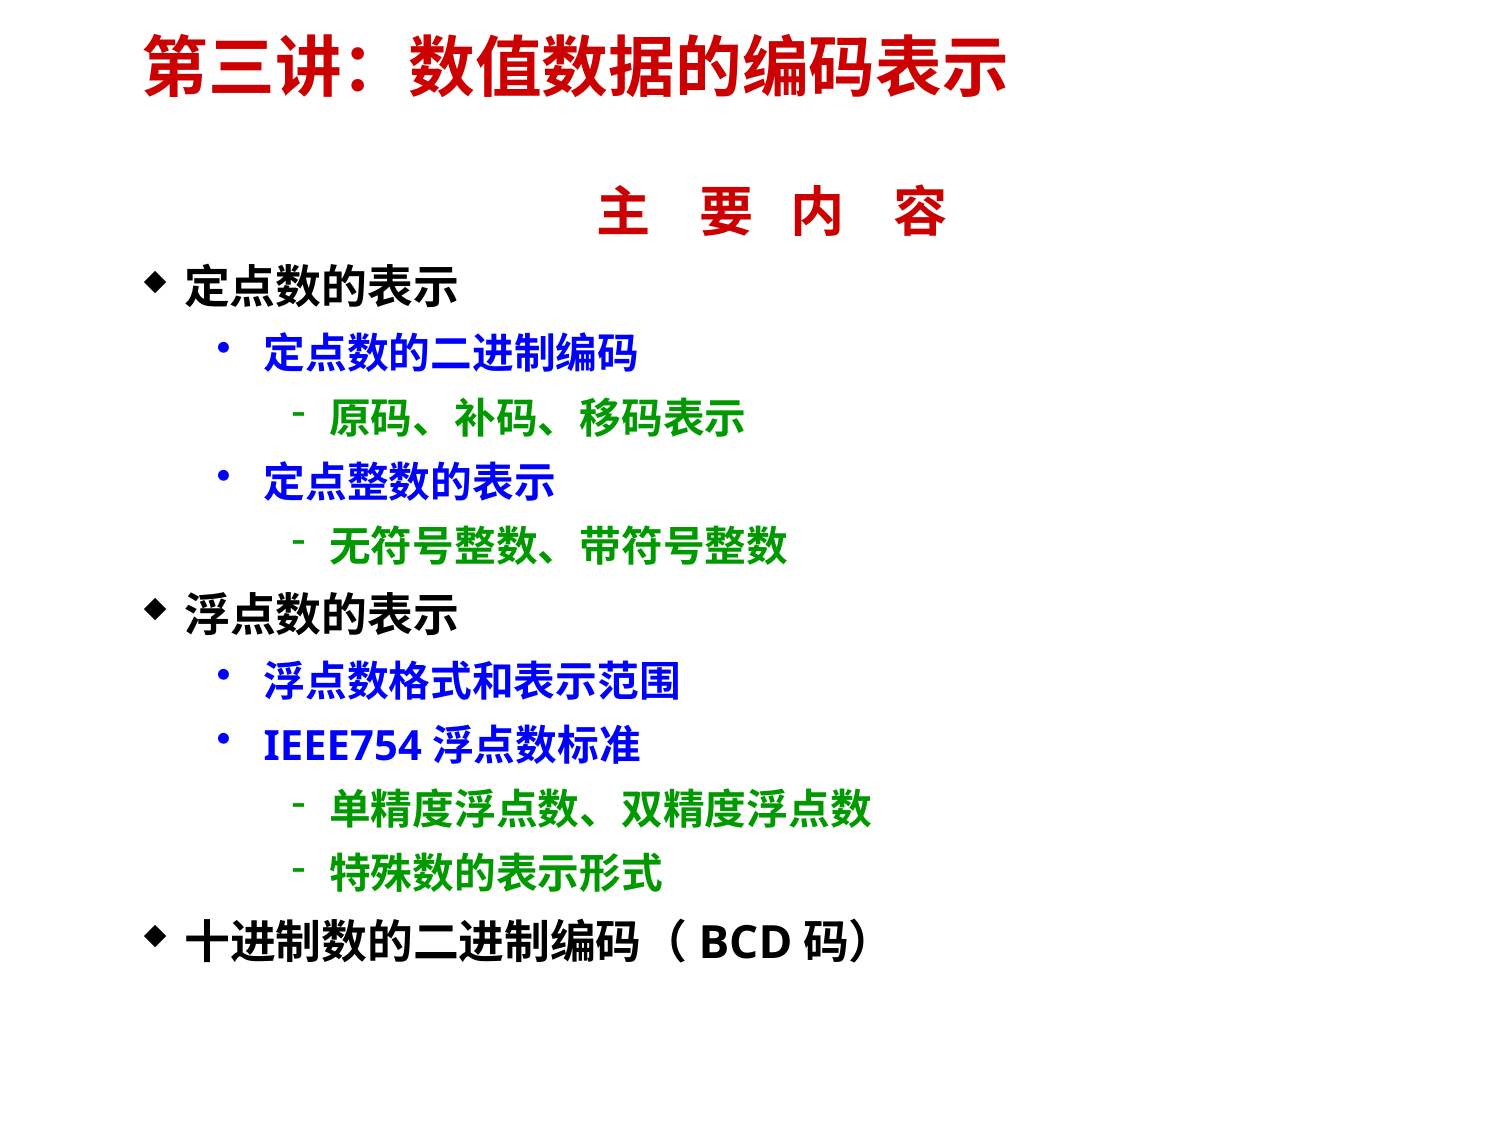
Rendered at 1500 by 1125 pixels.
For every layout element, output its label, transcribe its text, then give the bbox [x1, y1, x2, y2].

title 第三讲：数值数据的编码表示 [130, 30, 1129, 159]
list 主 要 内 容 定点数的表示 定点数的二进制编码 原码、补码、移码表示 定点整数的表示 无符号整数、带符号整数 浮点数的表示 浮点数格式和表示范围 IEEE754浮点数标准 单精度浮点数、双精度浮点数 特殊数的表示形式 十进制数的二进制编码（BCD码） [130, 159, 1414, 1063]
